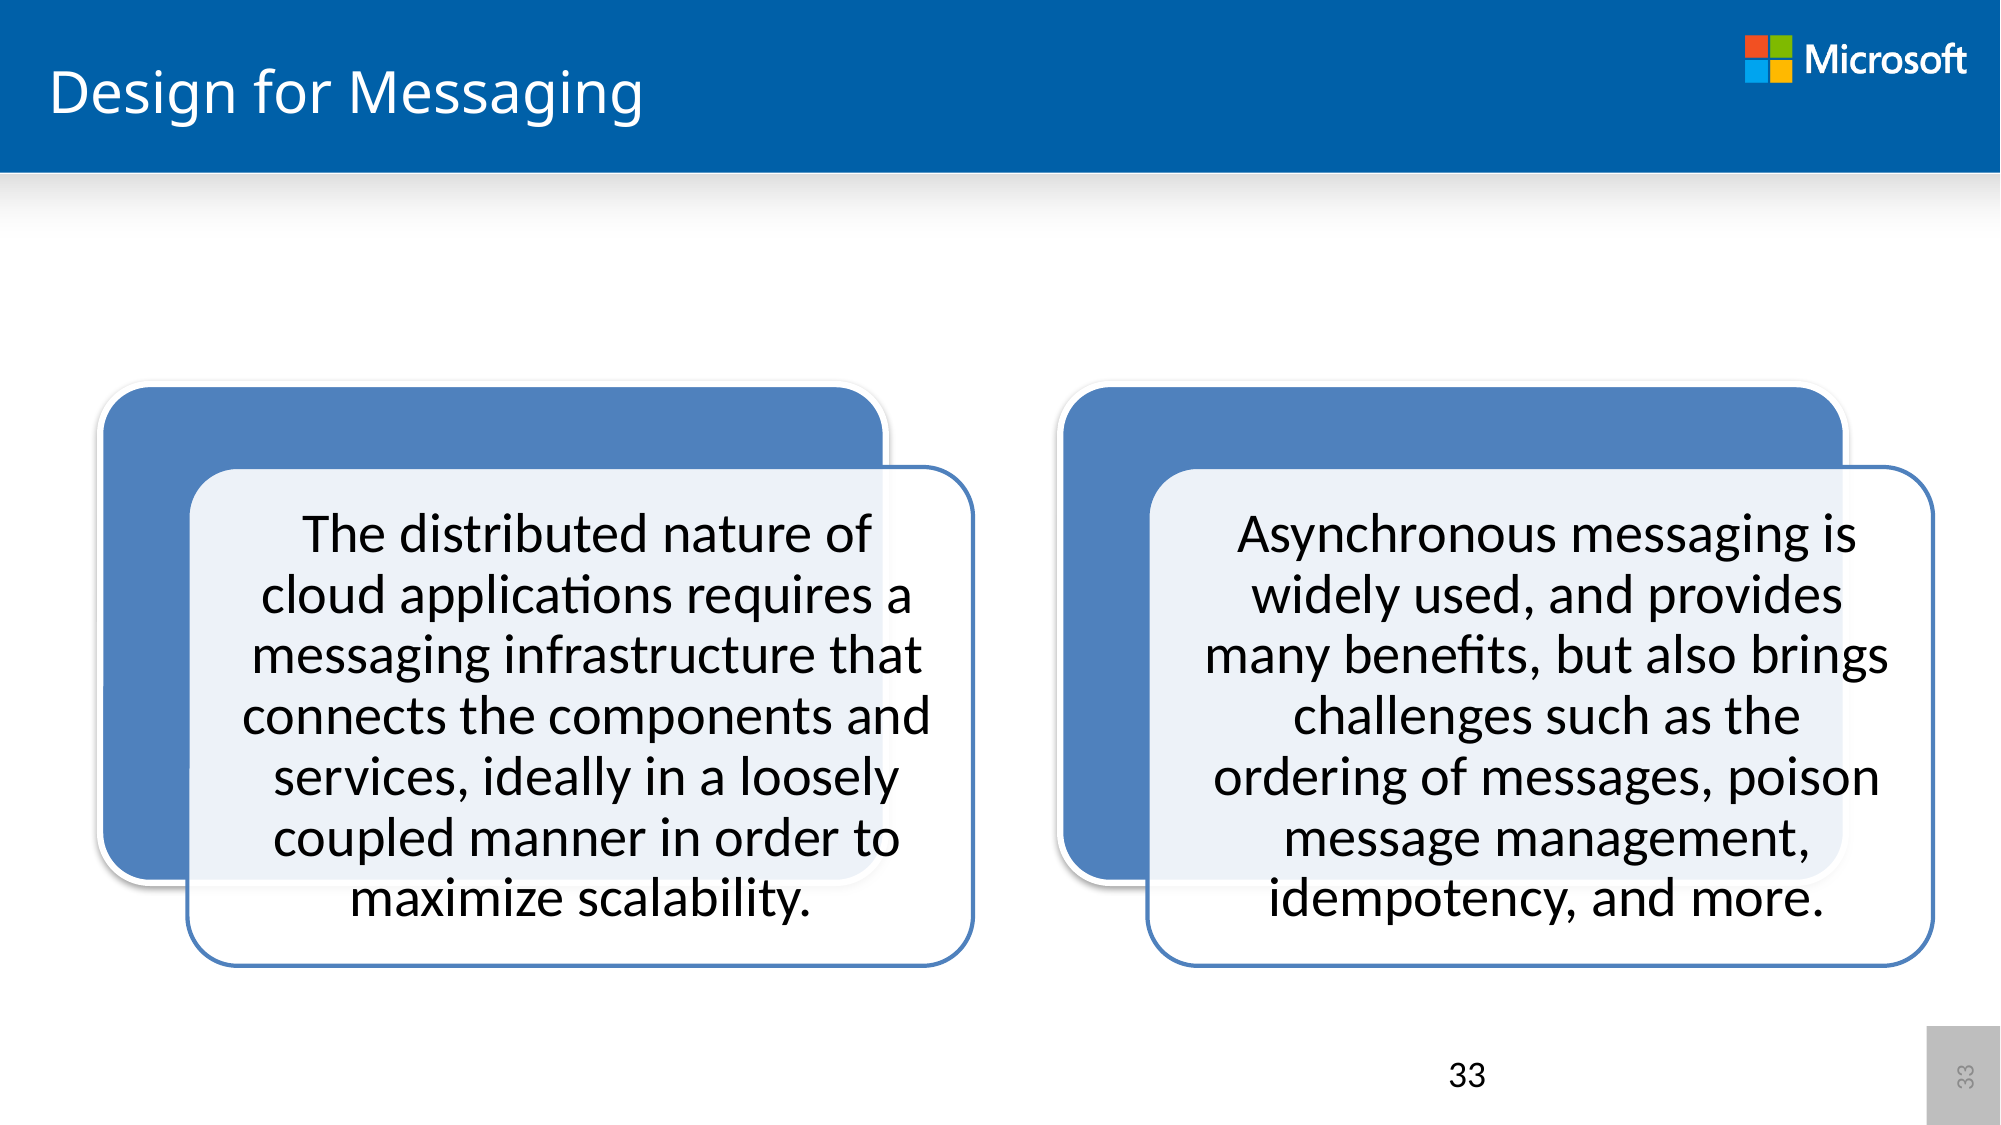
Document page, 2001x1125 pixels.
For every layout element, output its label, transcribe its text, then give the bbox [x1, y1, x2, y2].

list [99, 224, 1934, 1125]
picture [1714, 6, 1997, 111]
title Design for Messaging [33, 24, 1736, 156]
